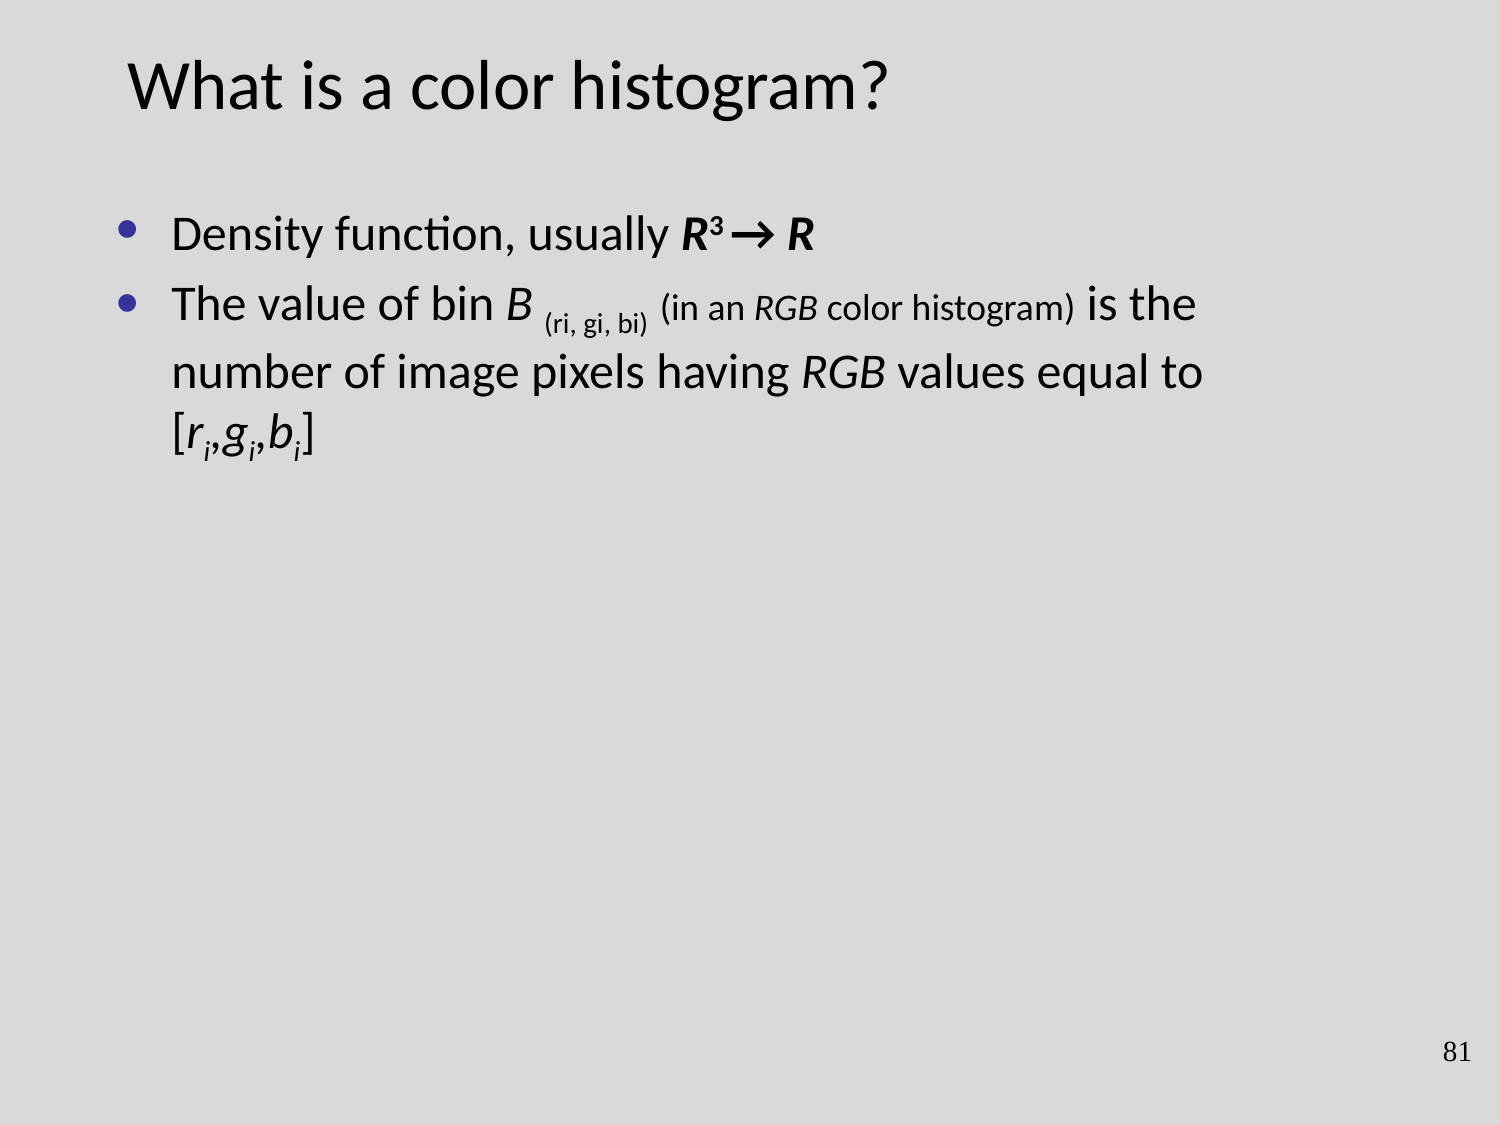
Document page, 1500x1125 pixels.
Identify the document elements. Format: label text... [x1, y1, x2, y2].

slide_number 81 [1175, 1025, 1488, 1100]
title What is a color histogram? [112, 12, 1388, 150]
list Density function, usually R3 → R The value of bin B (ri, gi, bi) (in an RGB color histogram) is the number of image pixels having RGB values equal to [ri,gi,bi] [99, 193, 1304, 978]
